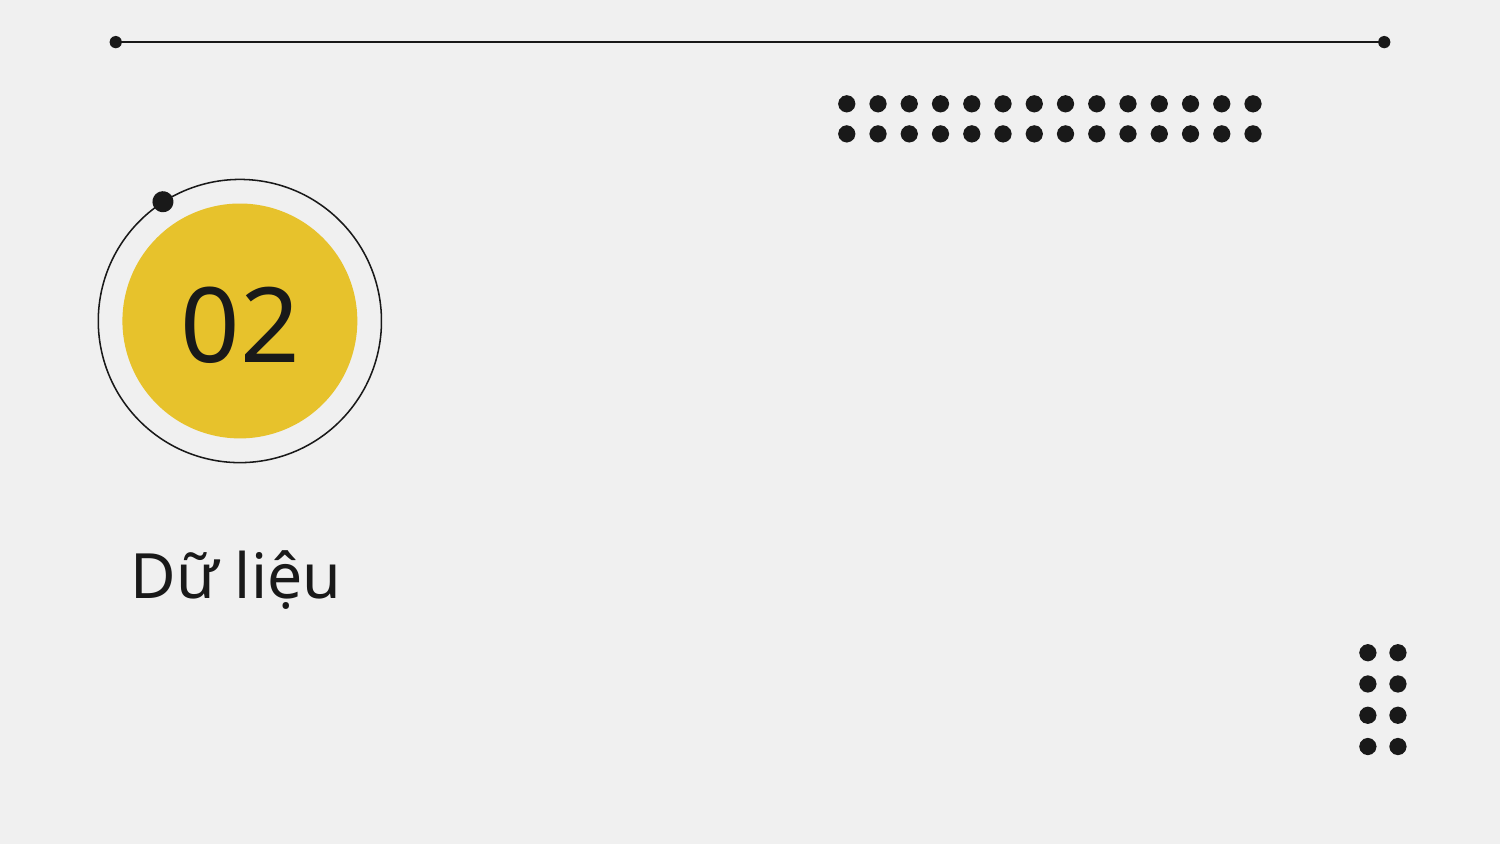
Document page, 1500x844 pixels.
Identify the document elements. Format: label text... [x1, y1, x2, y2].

title Dữ liệu [115, 504, 1127, 643]
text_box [837, 94, 1262, 143]
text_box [1327, 675, 1439, 724]
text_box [43, 124, 436, 517]
